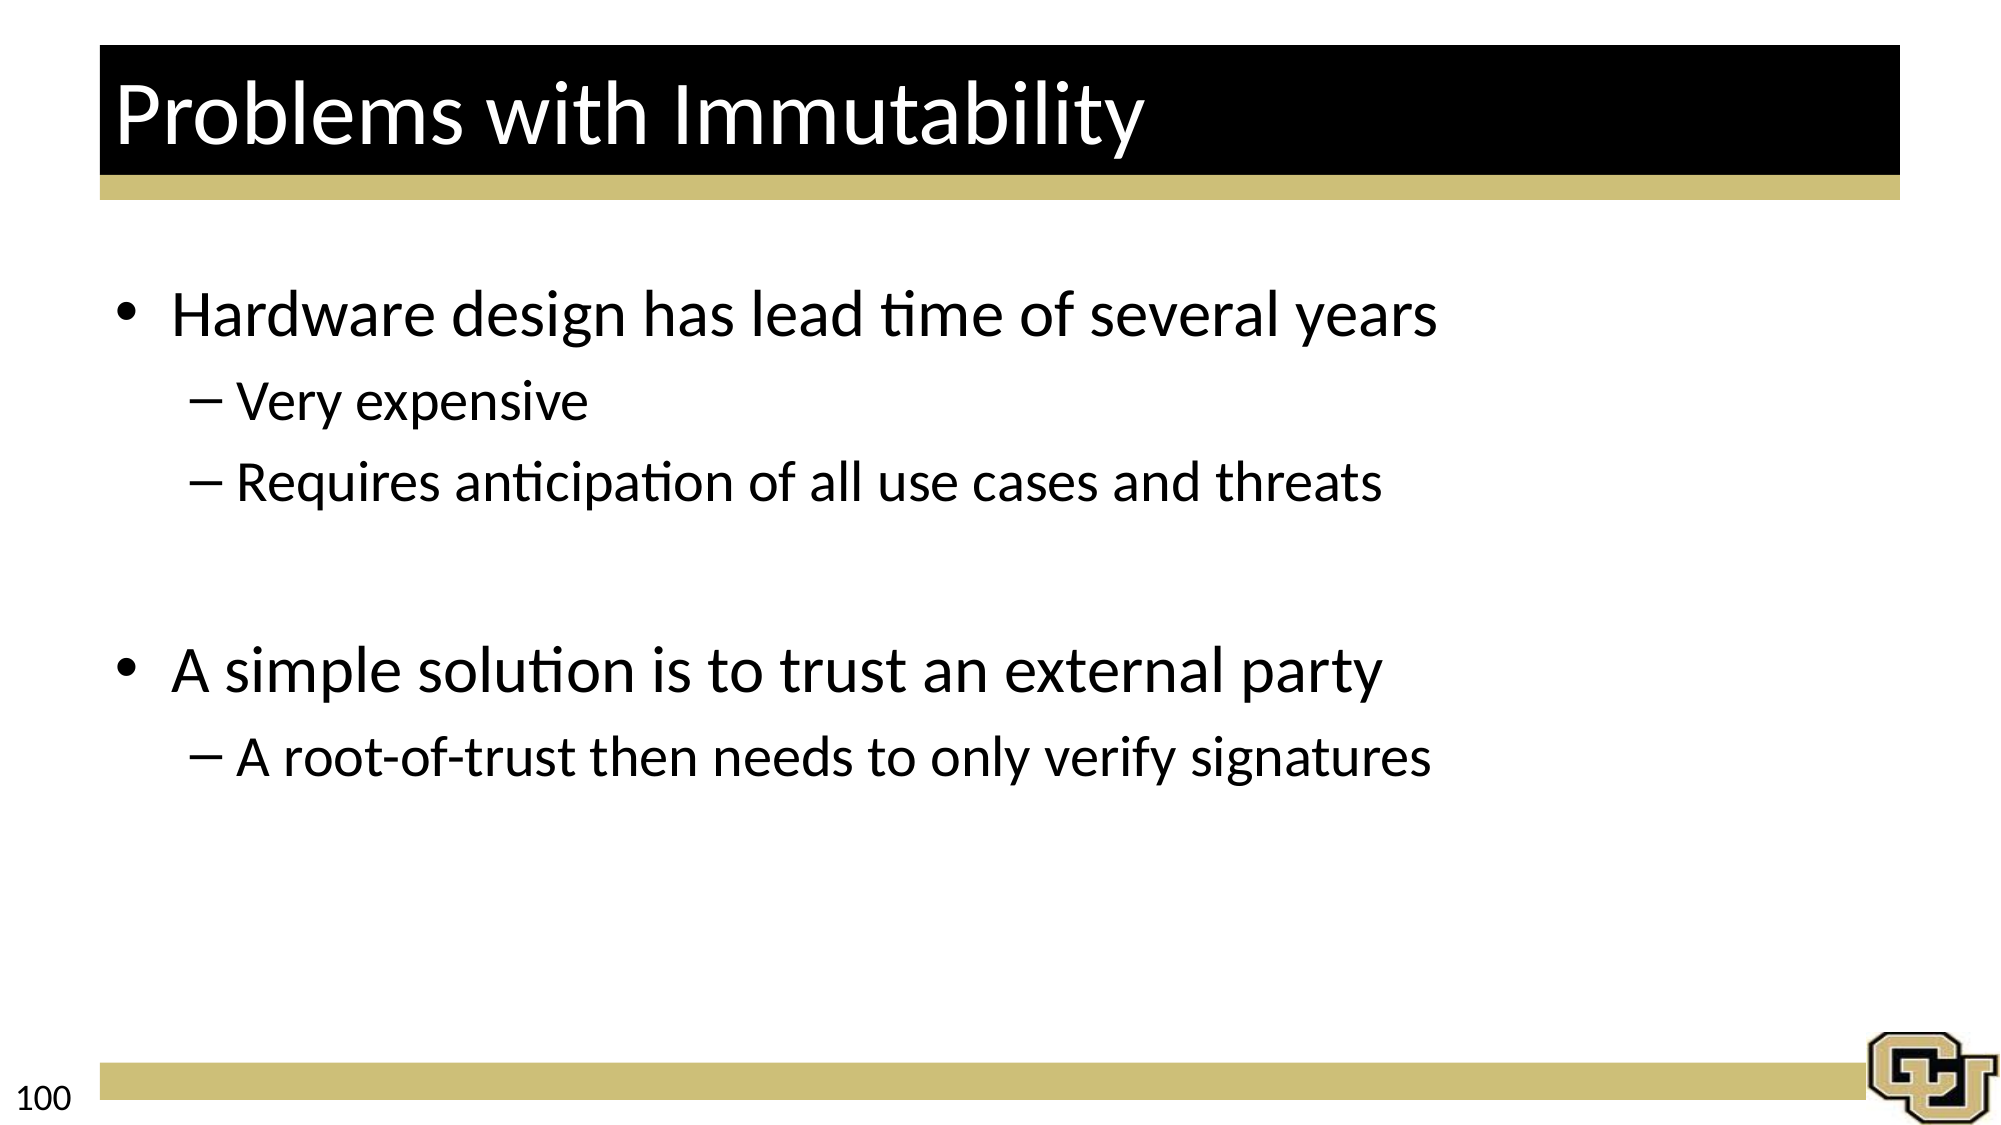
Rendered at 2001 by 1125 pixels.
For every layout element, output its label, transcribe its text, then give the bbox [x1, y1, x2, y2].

slide_number 100 [0, 1065, 467, 1125]
picture [1866, 1032, 2000, 1125]
title Problems with Immutability [99, 45, 1900, 175]
list Hardware design has lead time of several years Very expensive Requires anticipation of all use cases and threats A simple solution is to trust an external party A root-of-trust then needs to only verify signatures [99, 262, 1900, 1005]
